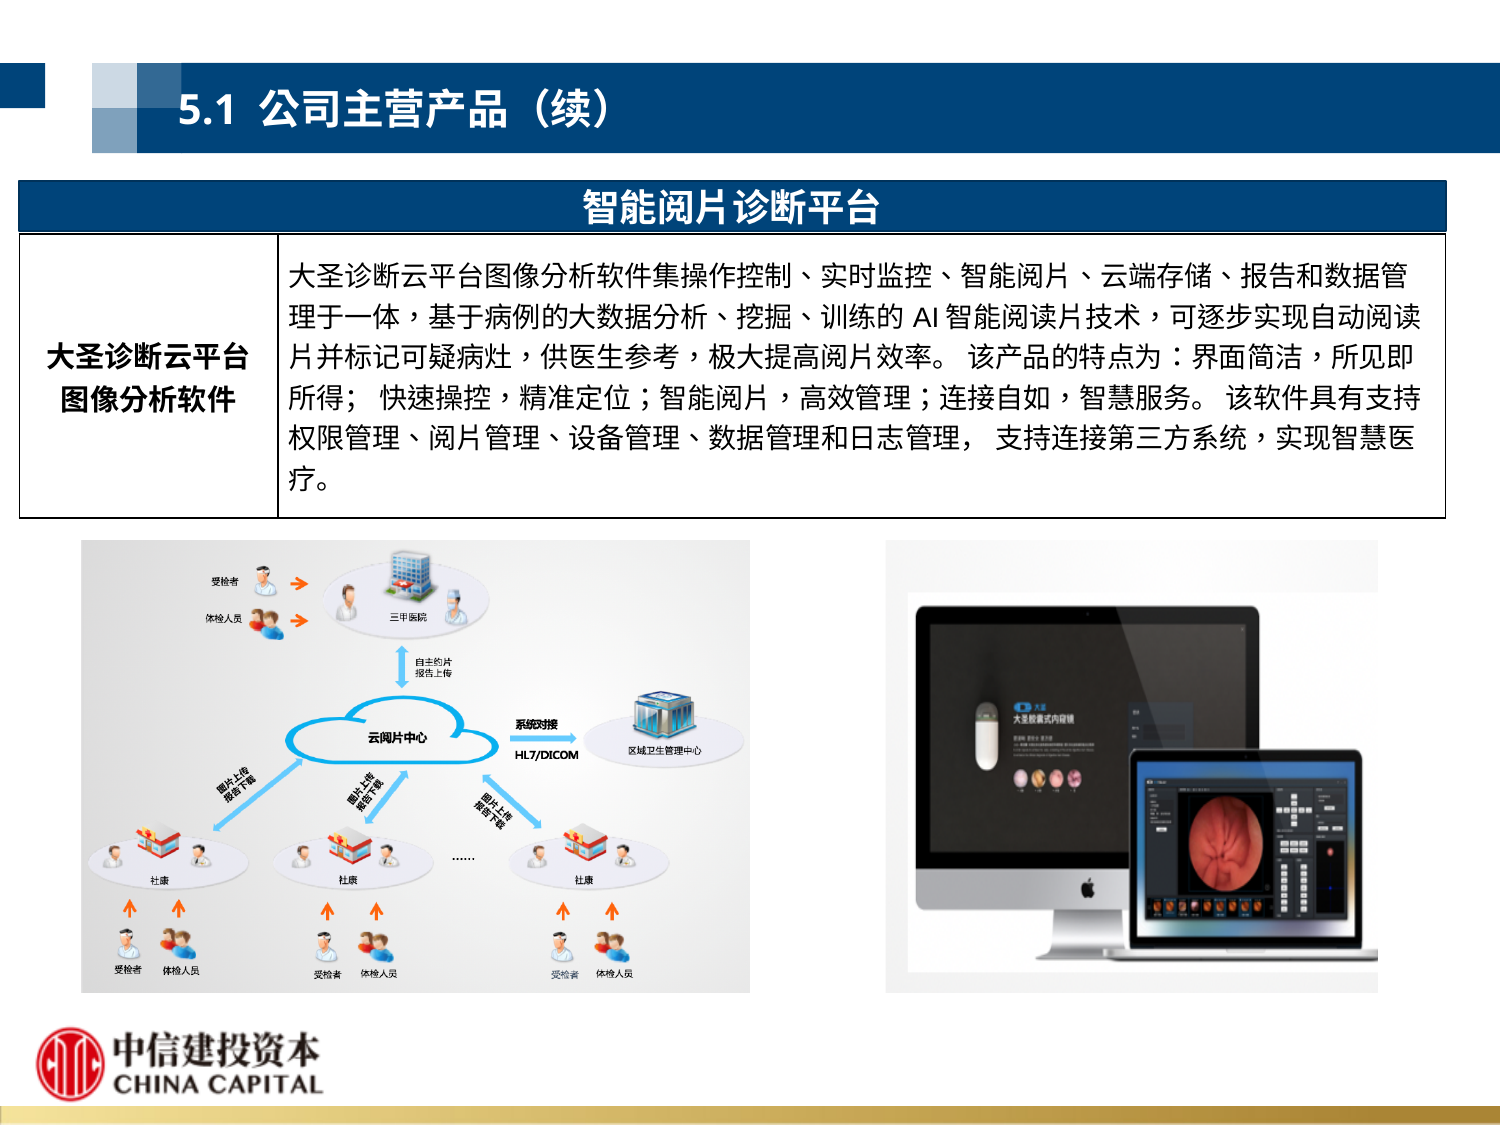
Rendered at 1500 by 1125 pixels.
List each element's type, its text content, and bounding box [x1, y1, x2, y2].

picture [0, 1004, 1500, 1125]
table_header 大圣诊断云平台图像分析软件集操作控制、实时监控、智能阅片、云端存储、报告和数据管理于一体，基于病例的大数据分析、挖掘、训练的AI智能阅读片技术，可逐步实现自动阅读片并标记可疑病灶，供医生参考，极大提高阅片效率。 该产品的特点为：界面简洁，所见即所得； 快速操控，精准定位；智能阅片，高效管理；连接自如，智慧服务。 该软件具有支持权限管理、阅片管理、设备管理、数据管理和日志管理， 支持连接第三方系统，实现智慧医疗。 [279, 235, 1445, 517]
table_header 大圣诊断云平台图像分析软件 [20, 235, 277, 517]
picture [885, 540, 1379, 993]
text_box 智能阅片诊断平台 [16, 179, 1448, 234]
picture [81, 540, 751, 993]
text_box 5.1 公司主营产品（续） [163, 75, 674, 140]
